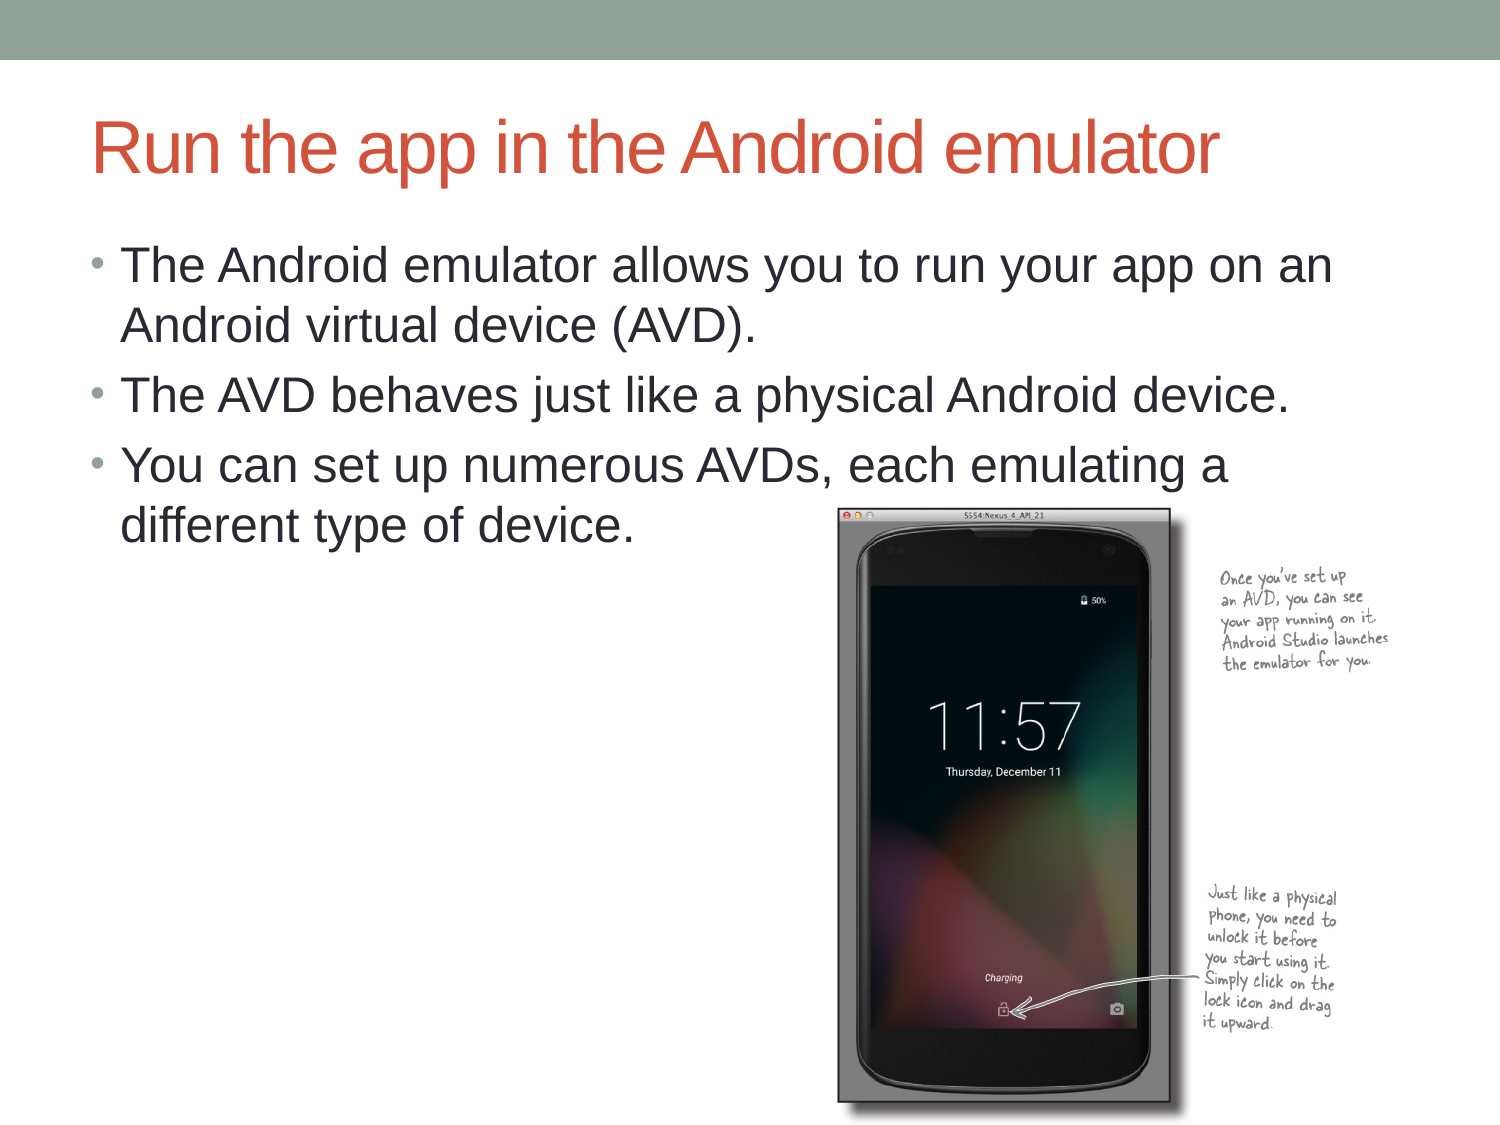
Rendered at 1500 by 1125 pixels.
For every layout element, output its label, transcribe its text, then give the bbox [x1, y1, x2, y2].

title Run the app in the Android emulator [75, 87, 1425, 200]
list The Android emulator allows you to run your app on an Android virtual device (AVD). The AVD behaves just like a physical Android device. You can set up numerous AVDs, each emulating a different type of device. [75, 224, 1425, 1063]
picture [837, 507, 1388, 1124]
